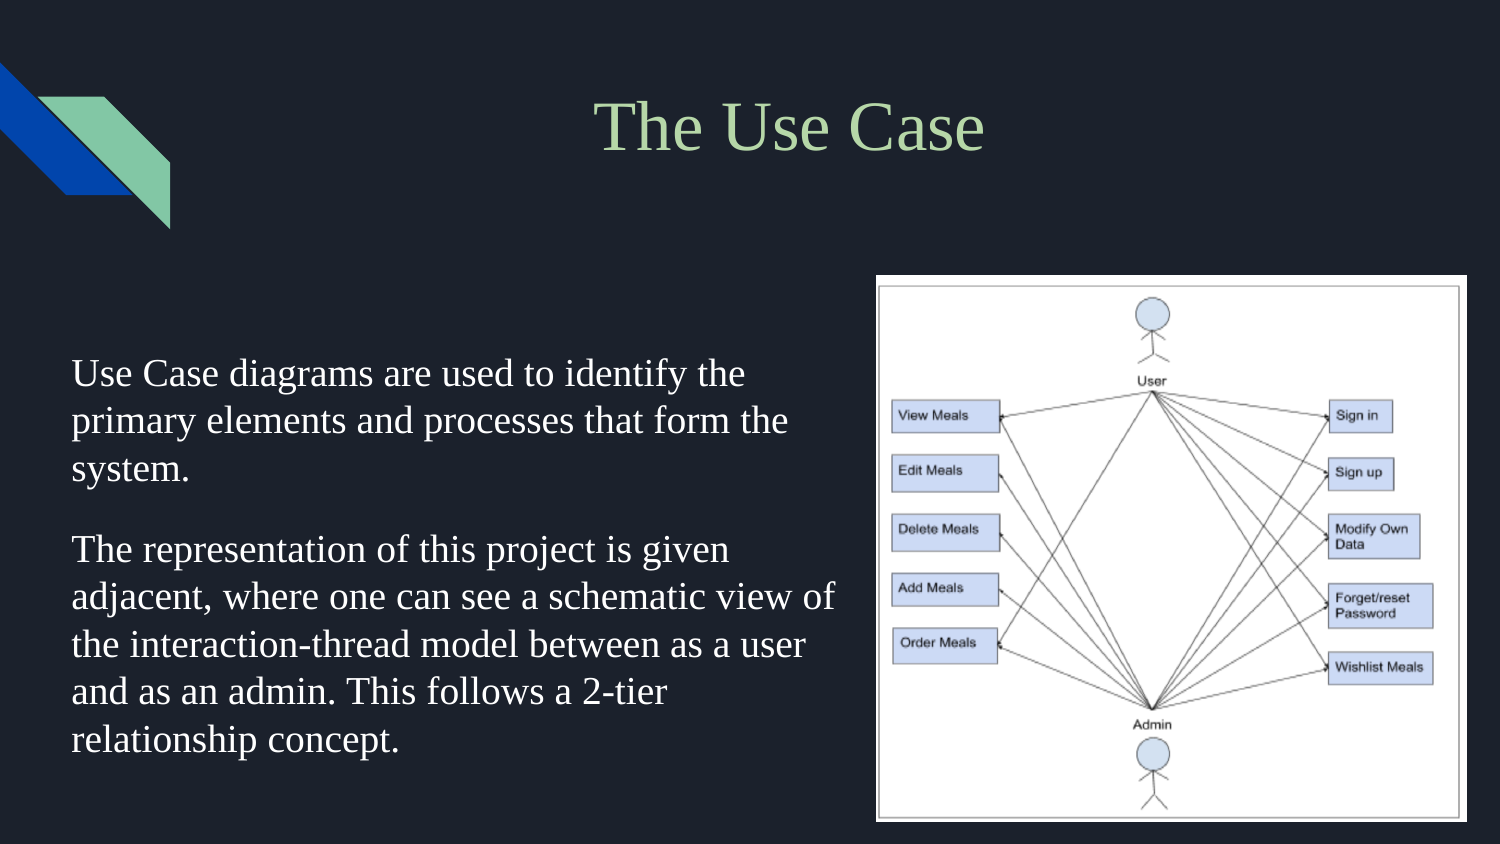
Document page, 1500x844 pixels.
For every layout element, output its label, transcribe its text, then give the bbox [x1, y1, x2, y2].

title The Use Case [212, 64, 1368, 168]
picture [876, 275, 1467, 822]
list Use Case diagrams are used to identify the primary elements and processes that form the system. The representation of this project is given adjacent, where one can see a schematic view of the interaction-thread model between as a user and as an admin. This follows a 2-tier relationship concept. [56, 331, 865, 765]
